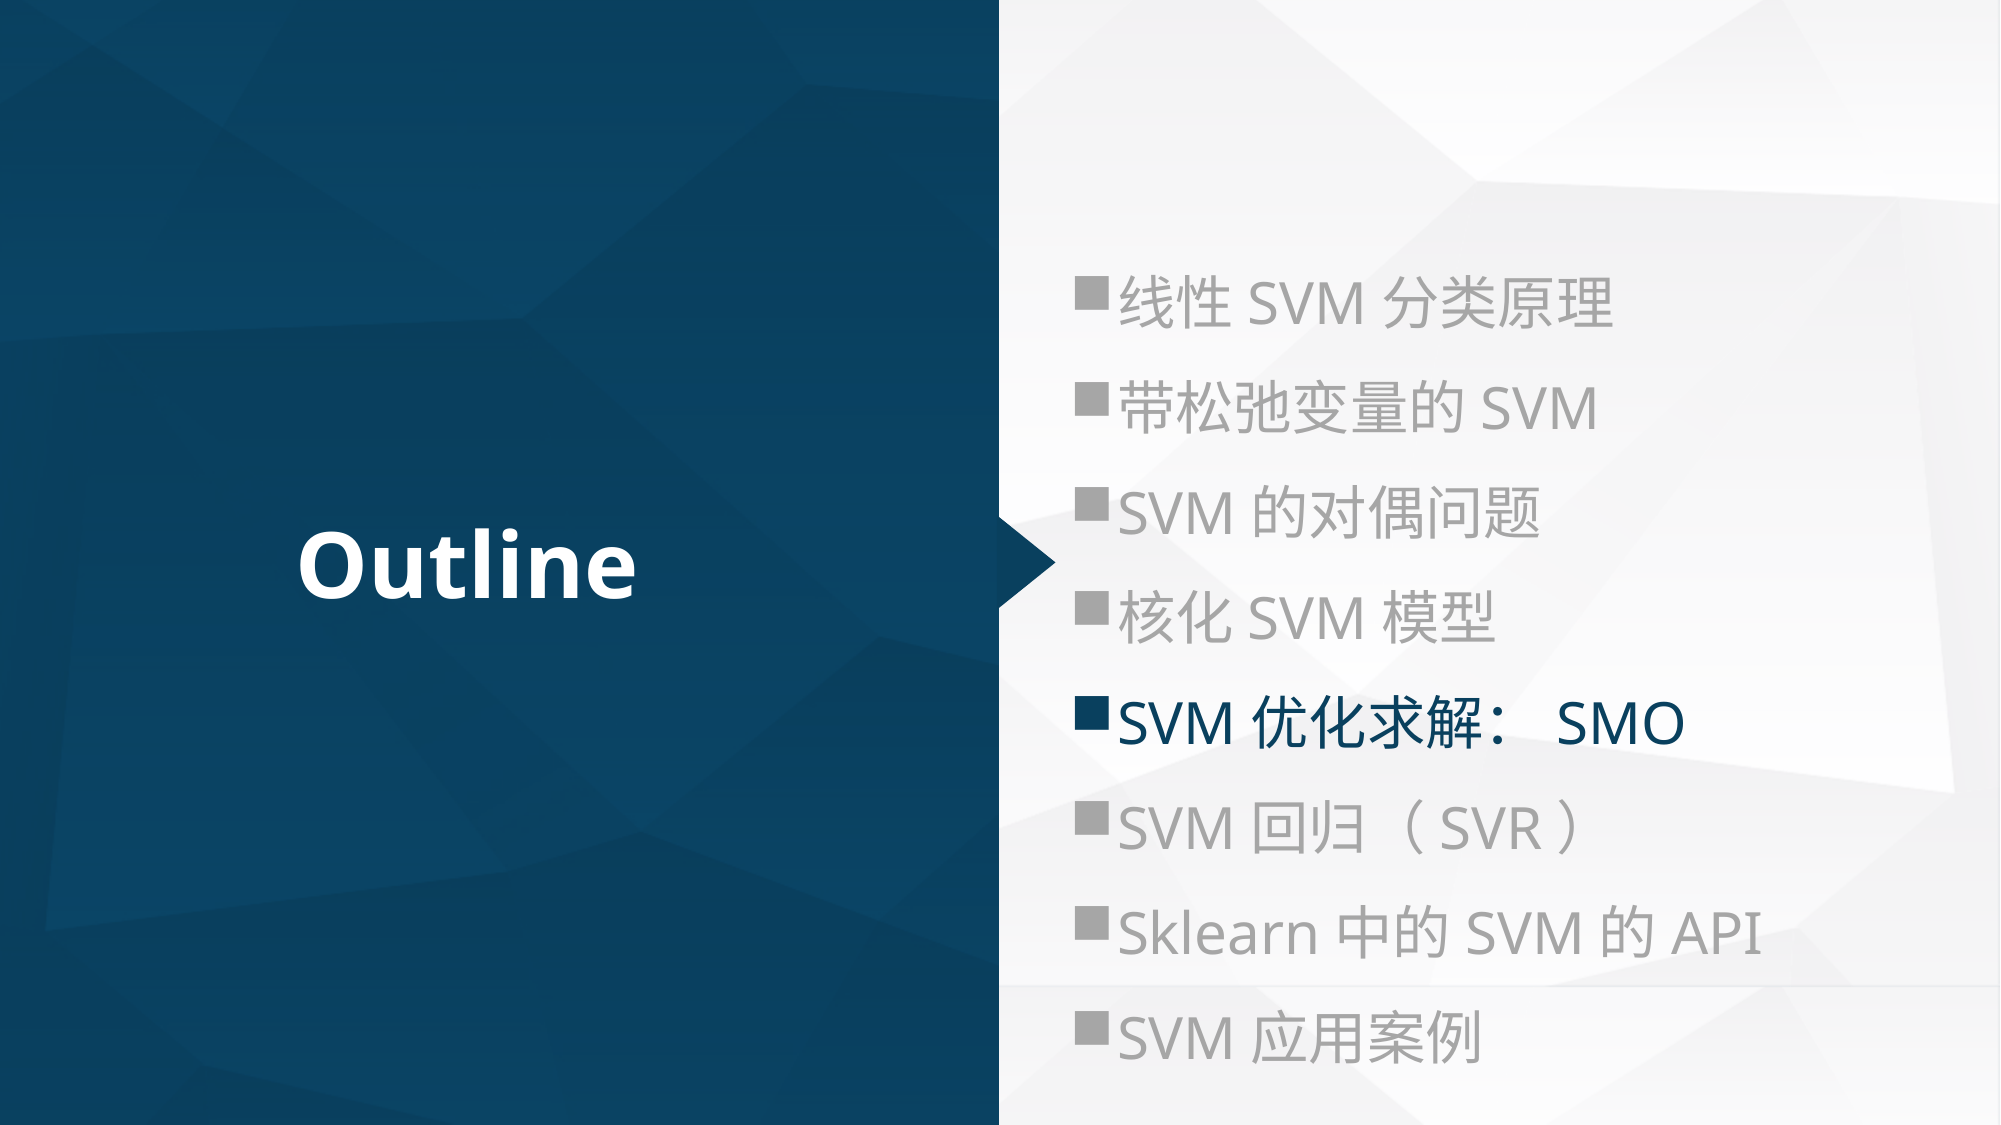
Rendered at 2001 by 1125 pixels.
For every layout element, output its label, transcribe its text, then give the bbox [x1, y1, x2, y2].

picture [0, 0, 2000, 1125]
text_box 线性SVM分类原理 带松弛变量的SVM SVM的对偶问题 核化SVM模型 SVM优化求解：SMO SVM回归（SVR） Sklearn中的SVM的API SVM应用案例 [1055, 223, 1983, 1079]
text_box [996, 515, 1055, 610]
text_box Outline [281, 499, 655, 624]
